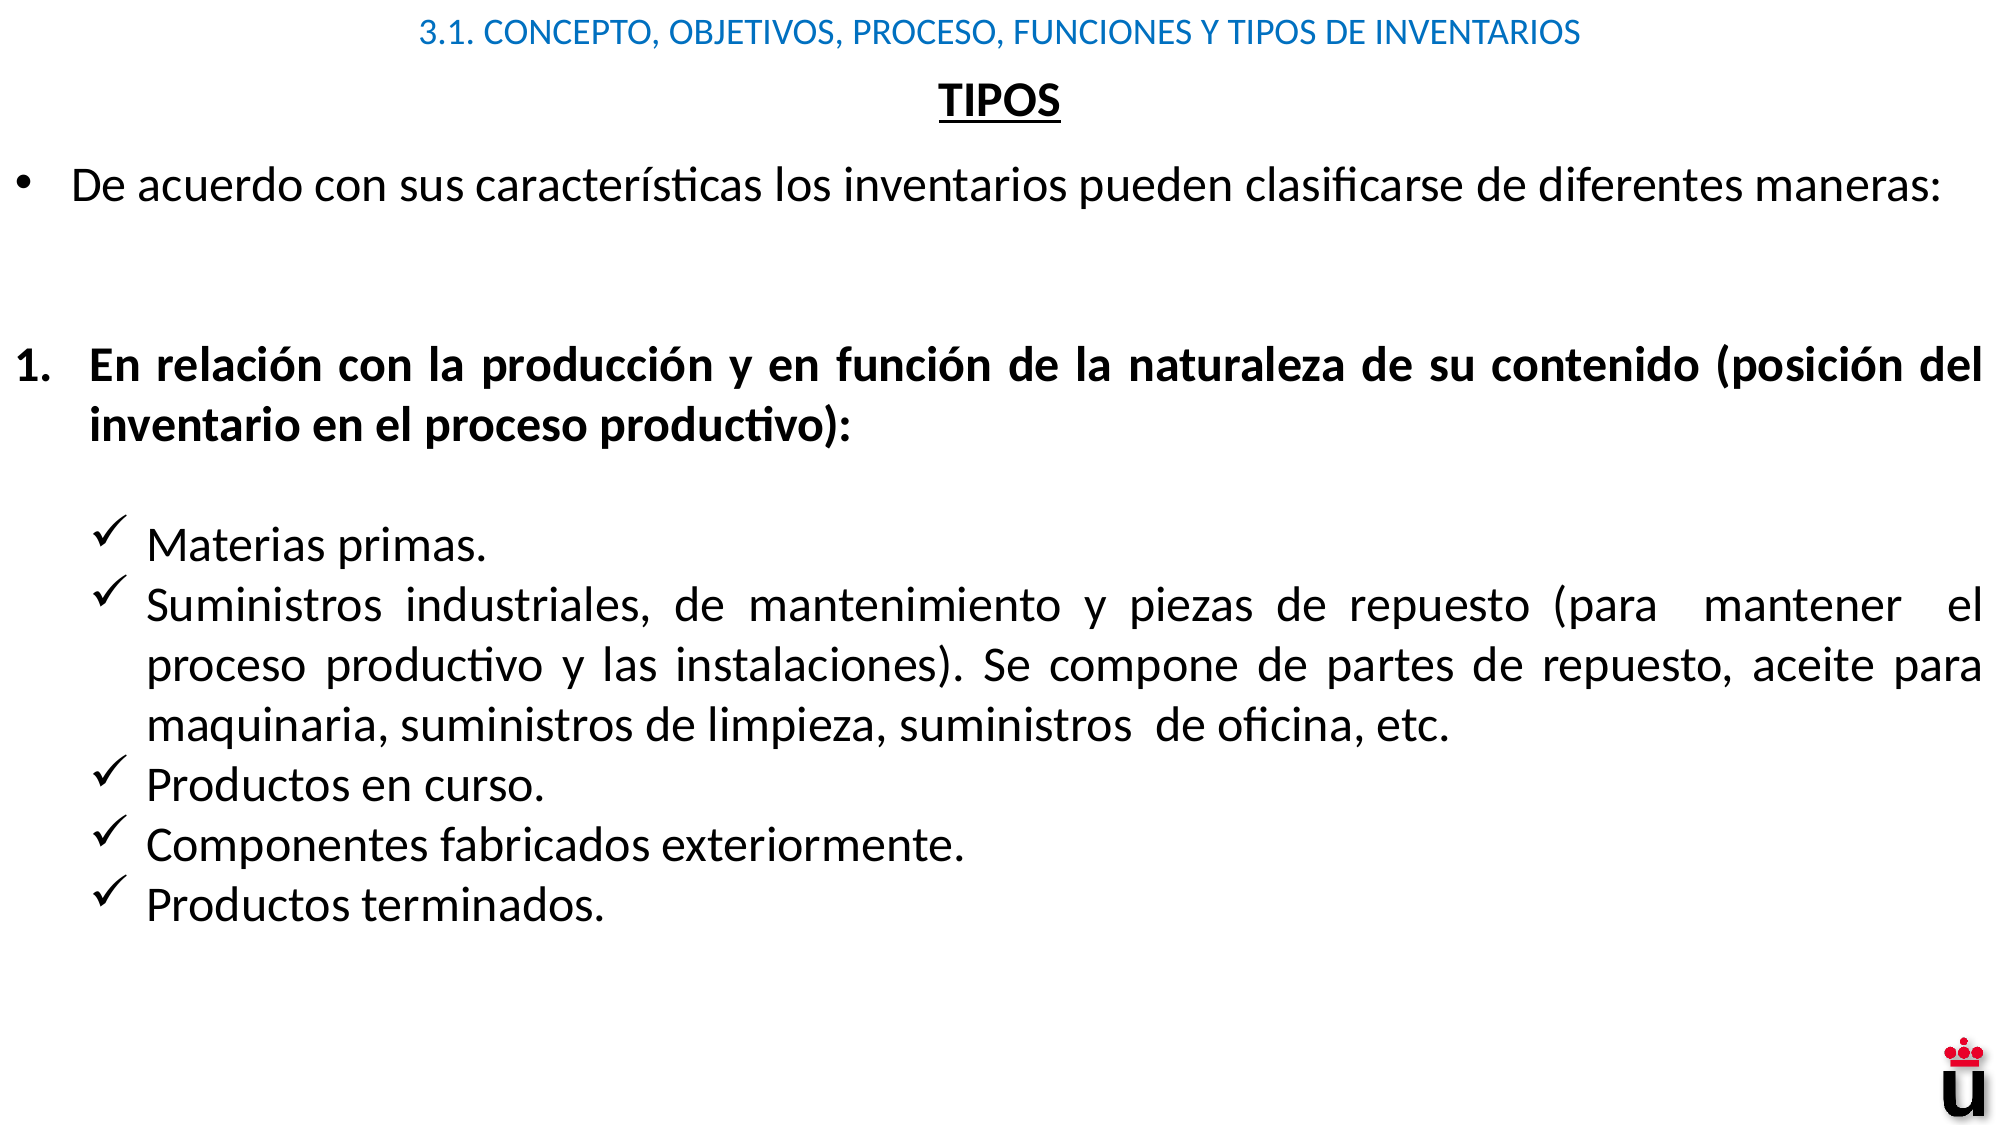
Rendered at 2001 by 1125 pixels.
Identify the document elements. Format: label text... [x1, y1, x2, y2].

picture [1918, 1031, 2000, 1125]
text_box 3.1. CONCEPTO, OBJETIVOS, PROCESO, FUNCIONES Y TIPOS DE INVENTARIOS [0, 0, 2000, 60]
text_box De acuerdo con sus características los inventarios pueden clasificarse de diferentes maneras: En relación con la producción y en función de la naturaleza de su contenido (posición del inventario en el proceso productivo): Materias primas. Suministros industriales, de mantenimiento y piezas de repuesto (para mantener el proceso productivo y las instalaciones). Se compone de partes de repuesto, aceite para maquinaria, suministros de limpieza, suministros de oficina, etc. Productos en curso. Componentes fabricados exteriormente. Productos terminados. [0, 144, 2000, 939]
text_box TIPOS [0, 60, 2000, 134]
